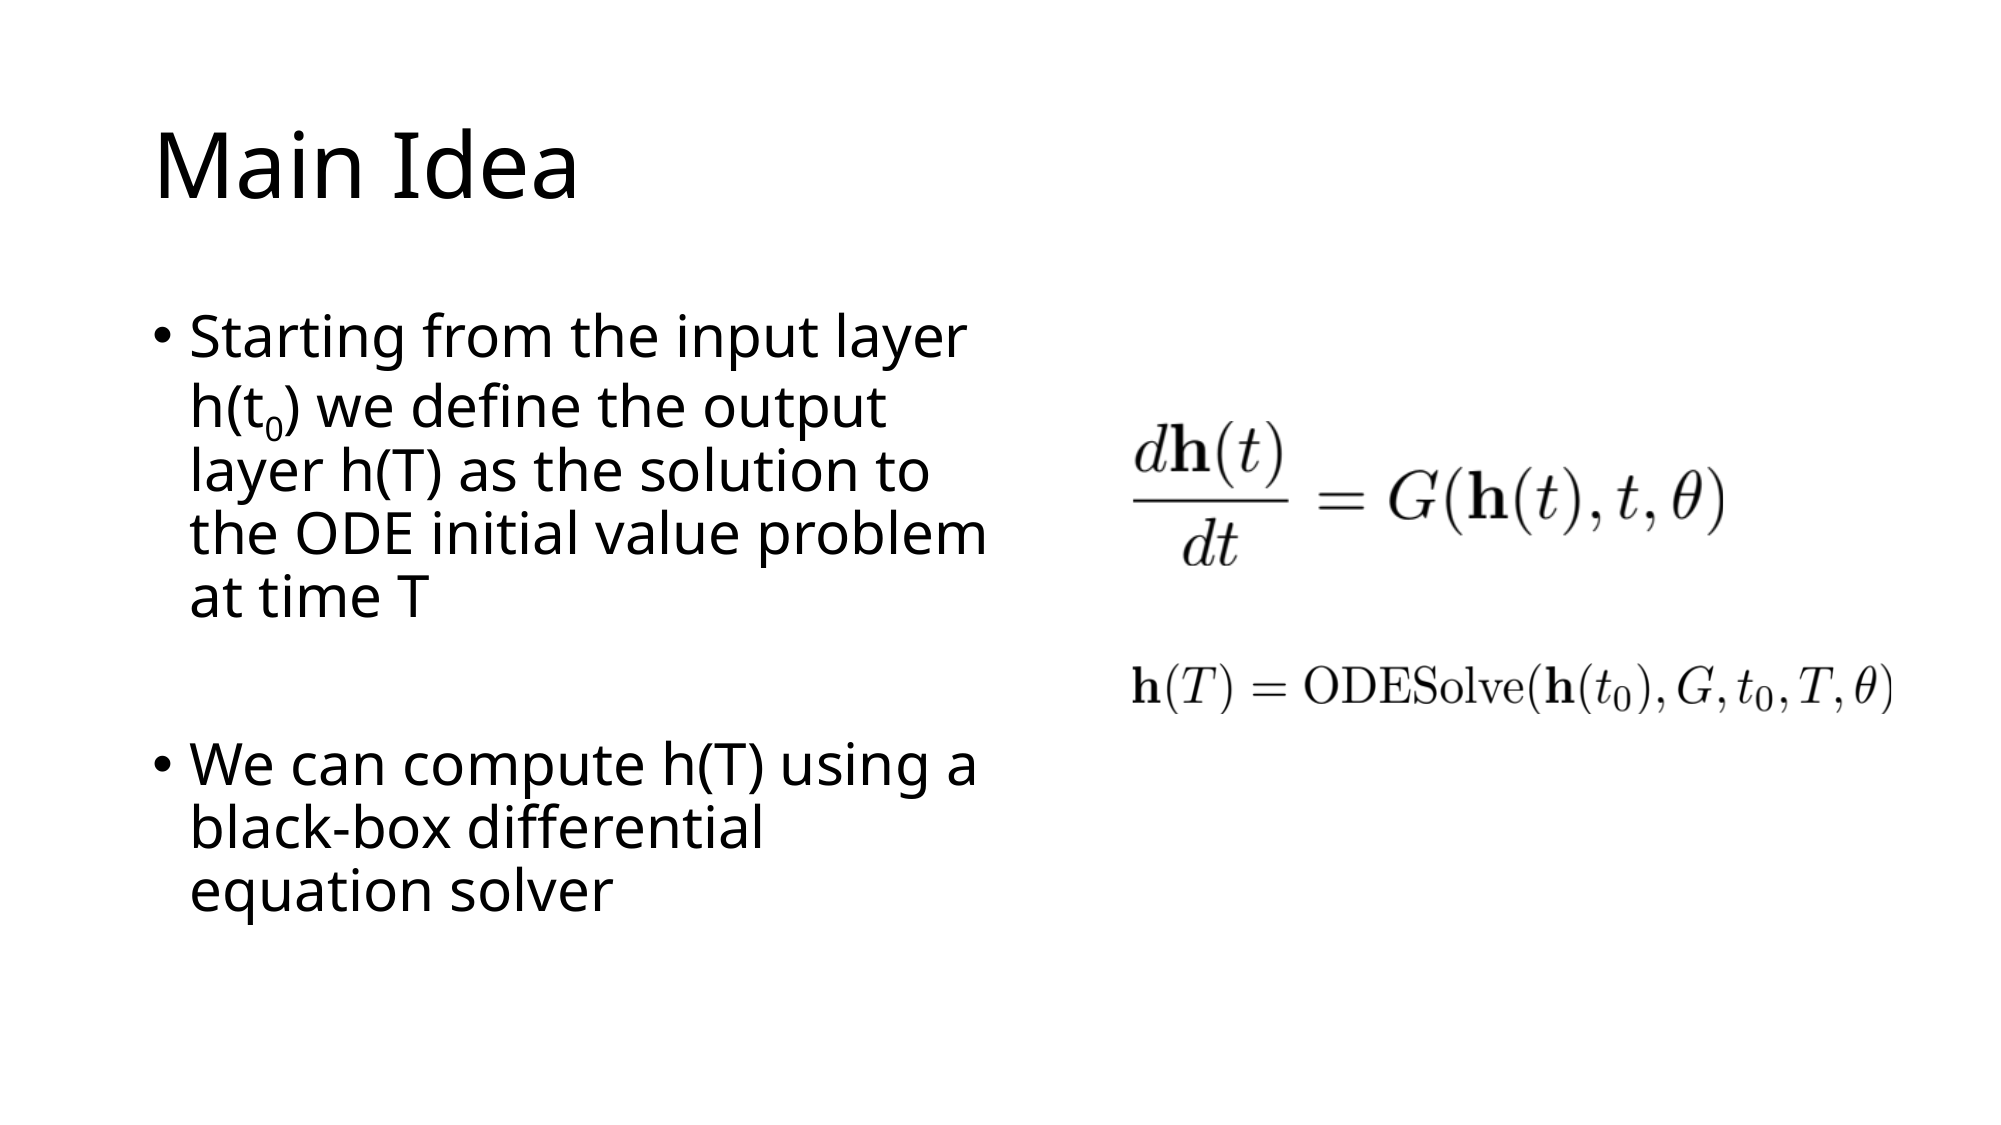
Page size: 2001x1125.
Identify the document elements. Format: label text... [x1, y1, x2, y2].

picture [1132, 662, 1892, 714]
title Main Idea [137, 59, 1863, 278]
picture [1132, 420, 1724, 566]
list Starting from the input layer h(t0) we define the output layer h(T) as the solution to the ODE initial value problem at time T We can compute h(T) using a black-box differential equation solver [137, 299, 1005, 1014]
